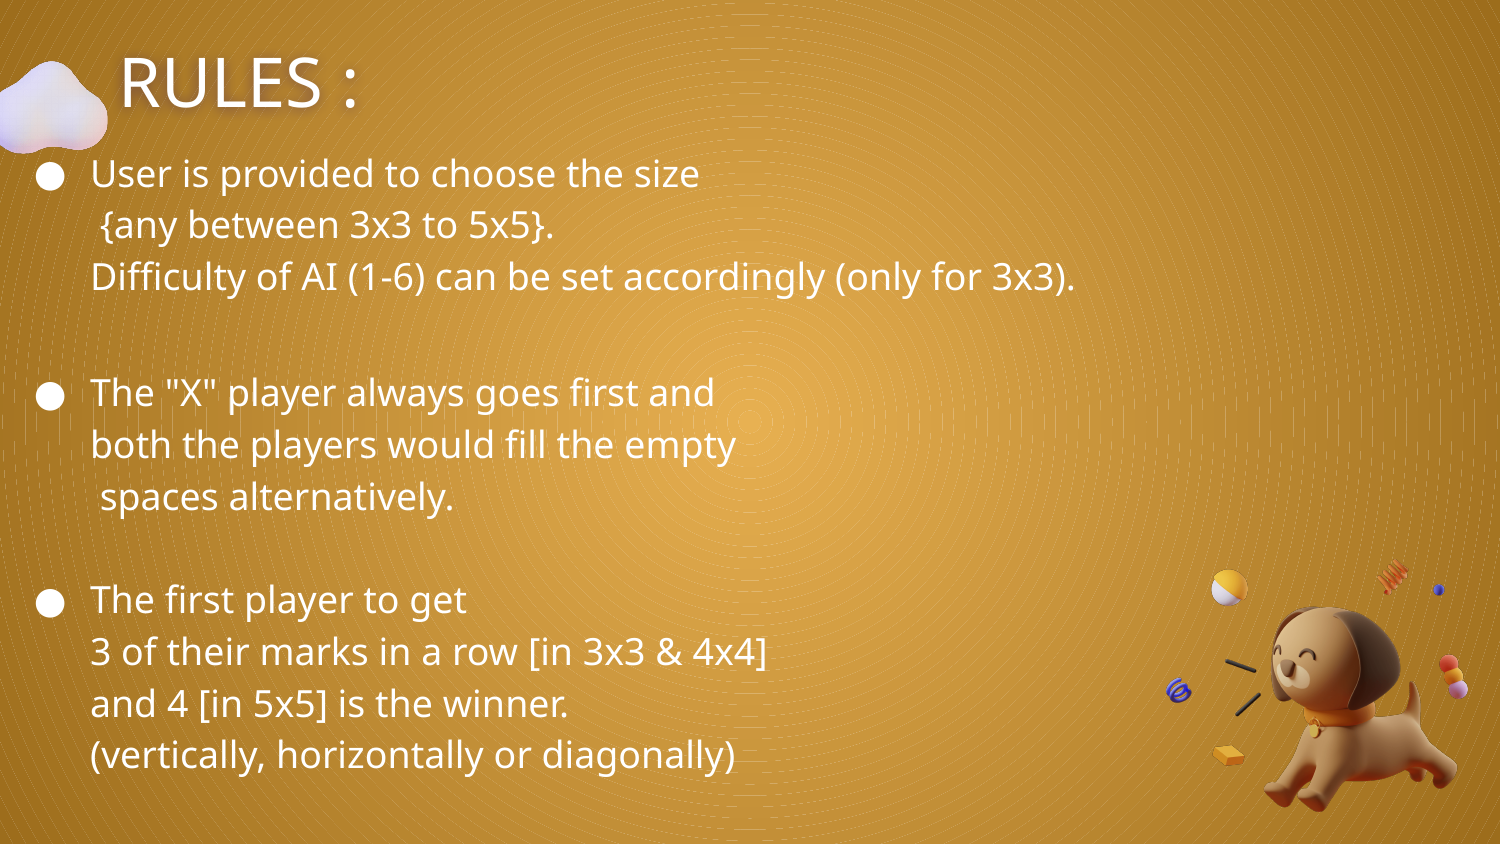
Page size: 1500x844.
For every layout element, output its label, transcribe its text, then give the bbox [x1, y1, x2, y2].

text_box User is provided to choose the size {any between 3x3 to 5x5}. Difficulty of AI (1-6) can be set accordingly (only for 3x3). The "X" player always goes first and both the players would fill the empty spaces alternatively. The first player to get 3 of their marks in a row [in 3x3 & 4x4] and 4 [in 5x5] is the winner. (vertically, horizontally or diagonally) [0, 128, 1243, 792]
picture [1166, 559, 1468, 812]
picture [0, 61, 108, 128]
title RULES : [102, 28, 1398, 121]
